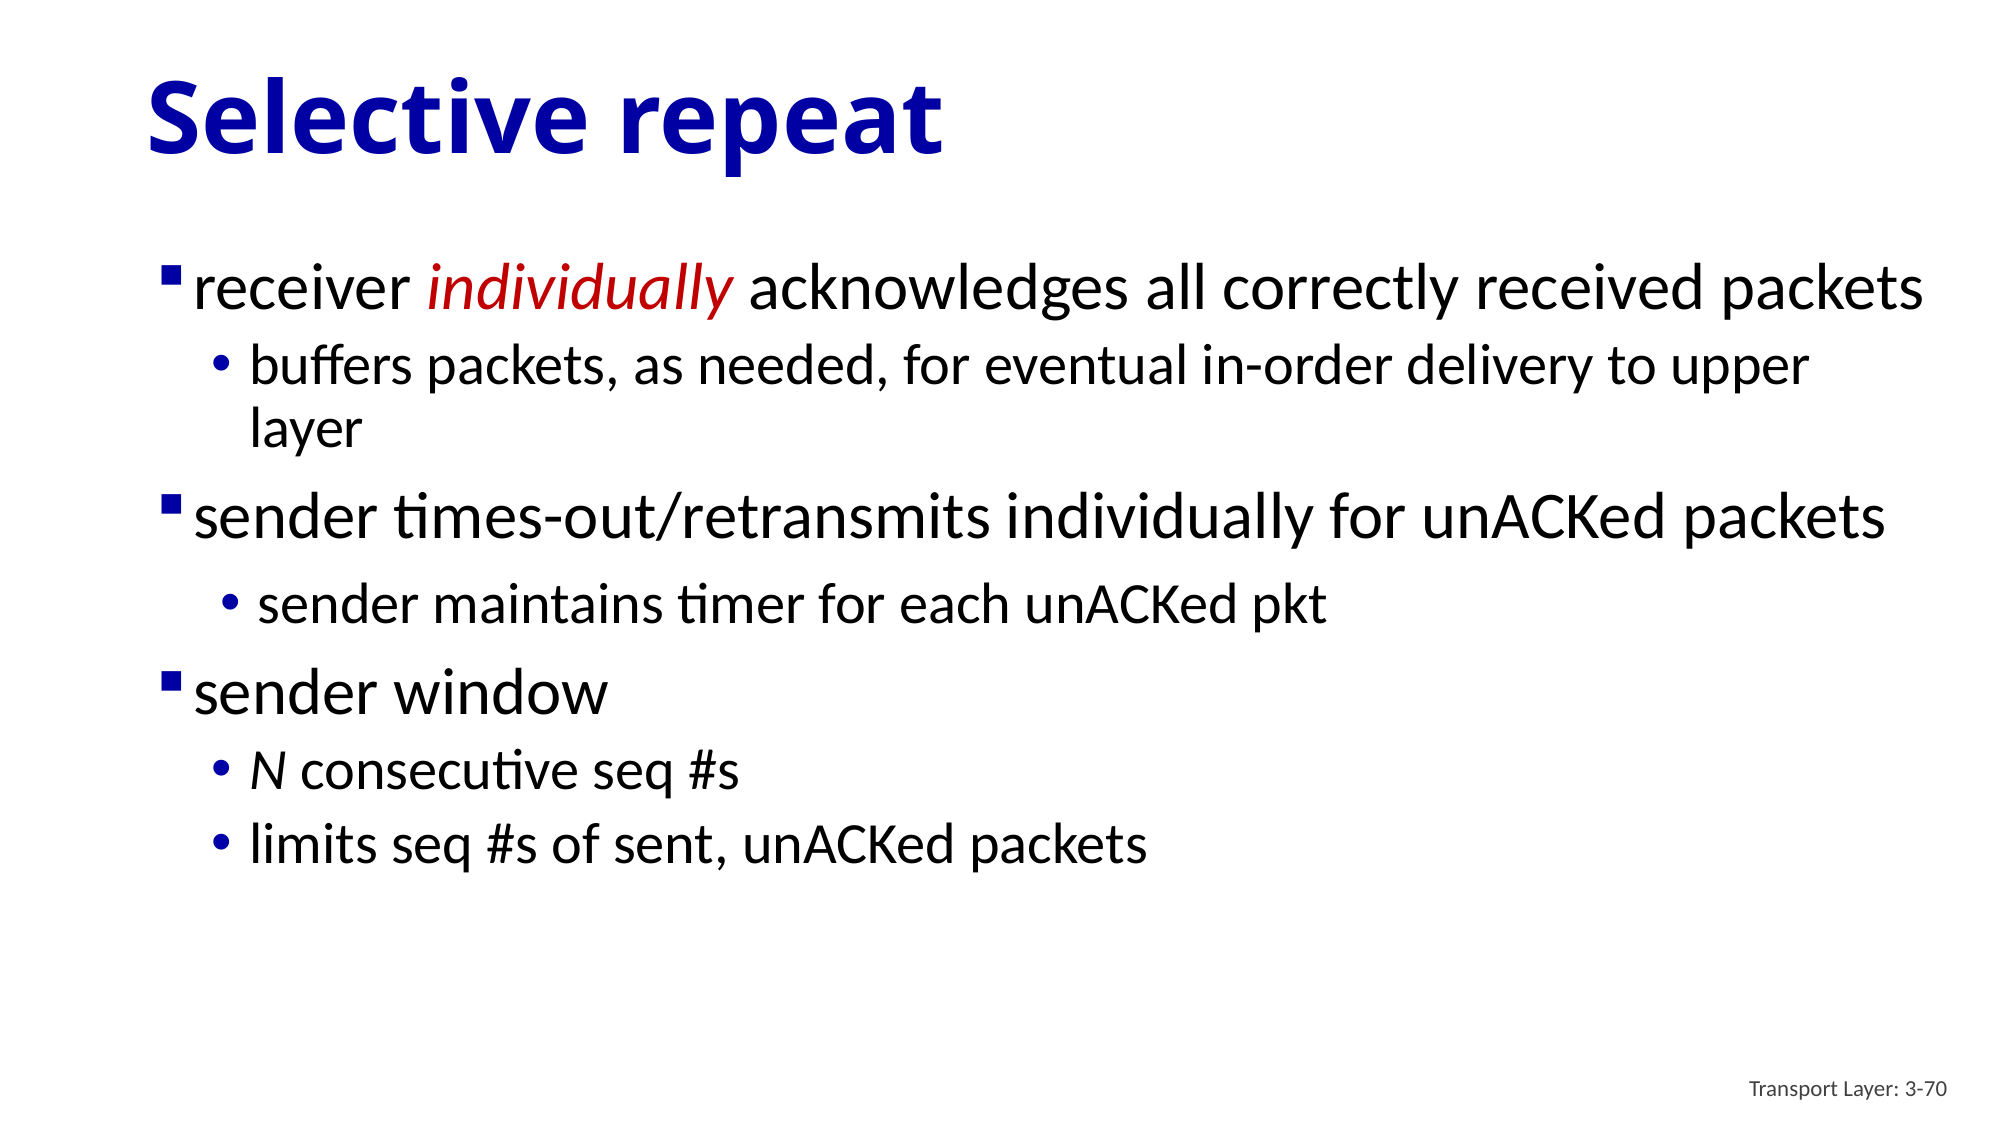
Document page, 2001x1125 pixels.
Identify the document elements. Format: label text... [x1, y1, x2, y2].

text_box receiver individually acknowledges all correctly received packets buffers packets, as needed, for eventual in-order delivery to upper layer sender times-out/retransmits individually for unACKed packets sender maintains timer for each unACKed pkt sender window N consecutive seq #s limits seq #s of sent, unACKed packets [120, 244, 1942, 1007]
title Selective repeat [131, 47, 1952, 195]
slide_number Transport Layer: 3- [1512, 1056, 1963, 1117]
